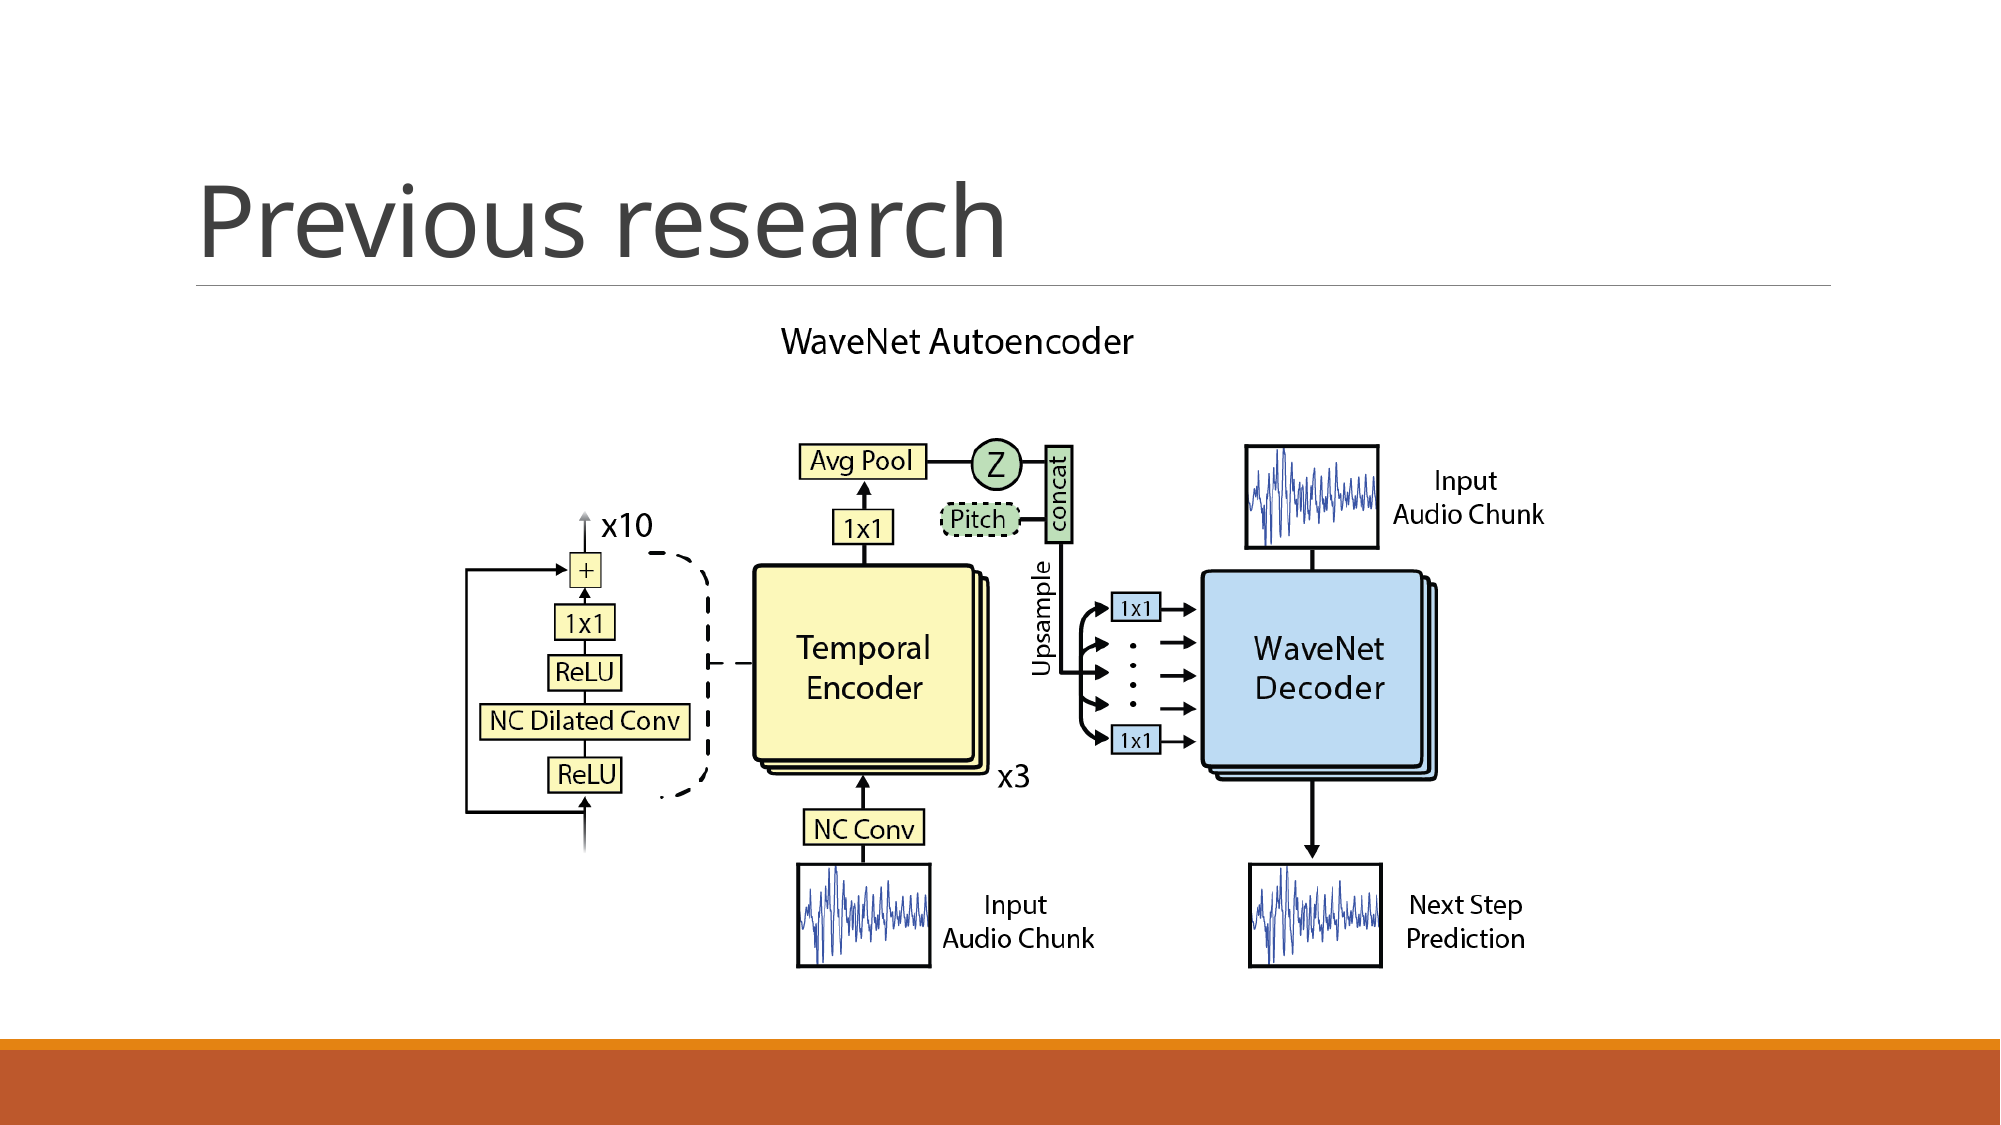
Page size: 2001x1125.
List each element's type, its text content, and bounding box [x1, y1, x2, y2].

title Previous research [180, 47, 1830, 285]
picture [454, 309, 1556, 1035]
